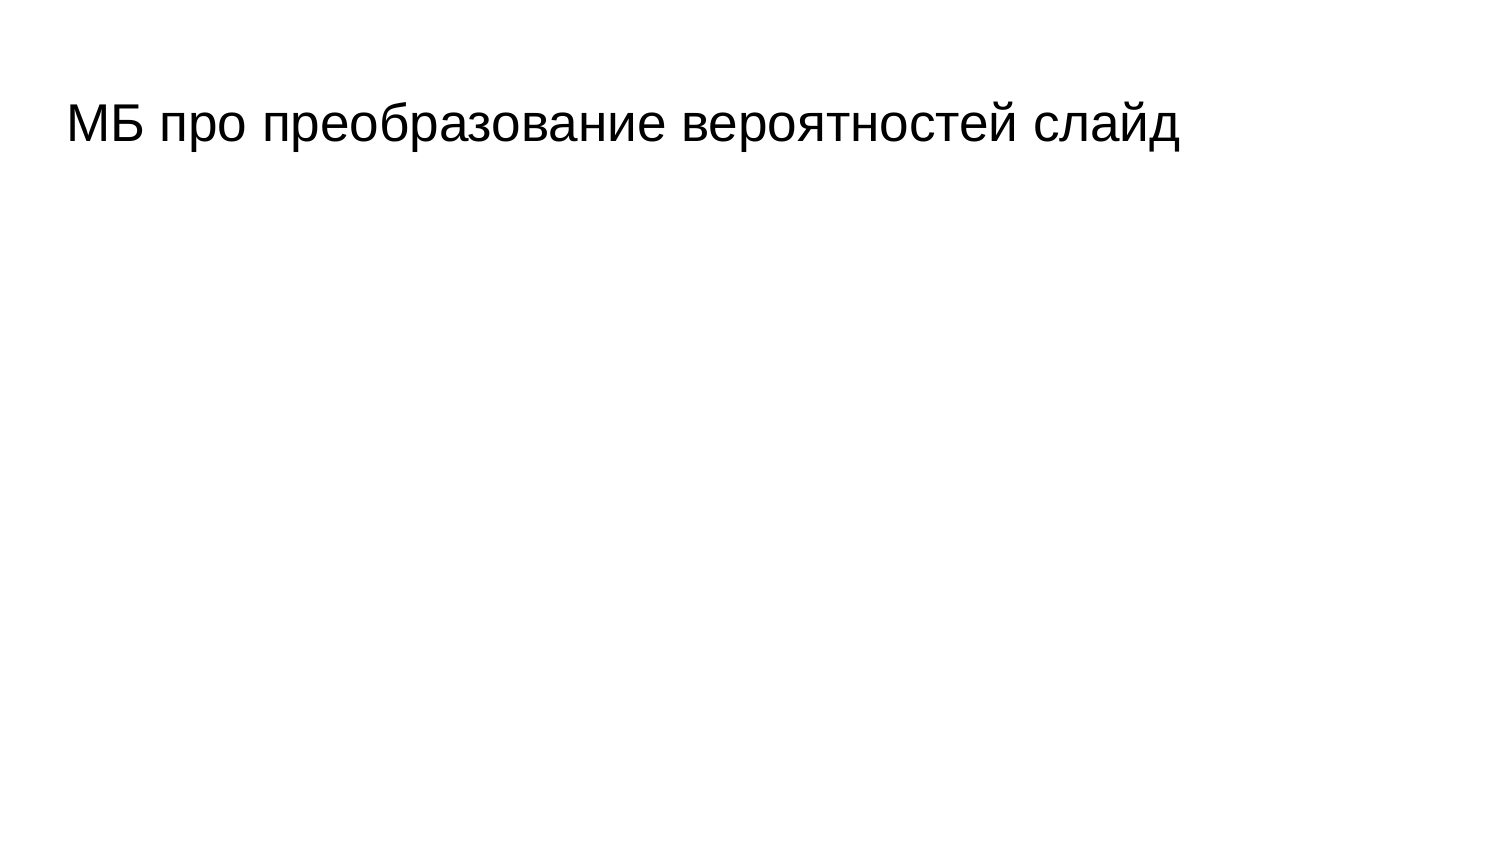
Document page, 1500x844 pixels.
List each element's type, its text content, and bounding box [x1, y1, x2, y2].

title МБ про преобразование вероятностей слайд [51, 72, 1449, 167]
